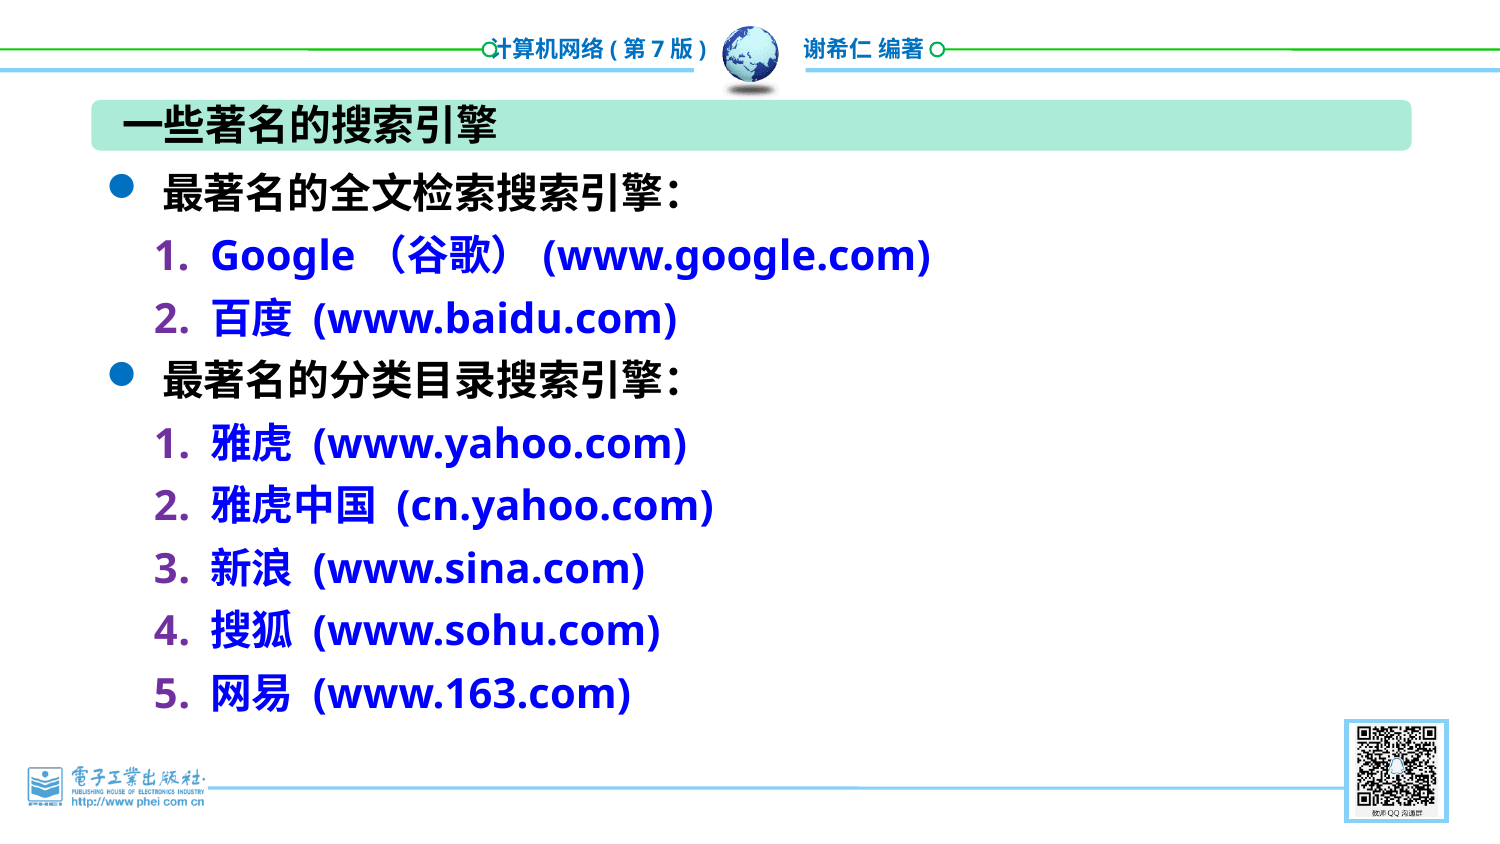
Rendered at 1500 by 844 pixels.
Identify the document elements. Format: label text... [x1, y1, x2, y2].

picture [23, 764, 208, 809]
text_box [514, 99, 1412, 151]
text_box 最著名的全文检索搜索引擎： Google（谷歌）(www.google.com) 百度 (www.baidu.com) 最著名的分类目录搜索引擎： 雅虎 (www.yahoo.com) 雅虎中国 (cn.yahoo.com) 新浪 (www.sina.com) 搜狐 (www.sohu.com) 网易 (www.163.com) [91, 146, 1377, 724]
text_box [91, 99, 107, 151]
picture [1355, 724, 1438, 817]
picture [720, 24, 780, 99]
text_box 一些著名的搜索引擎 [107, 91, 514, 157]
